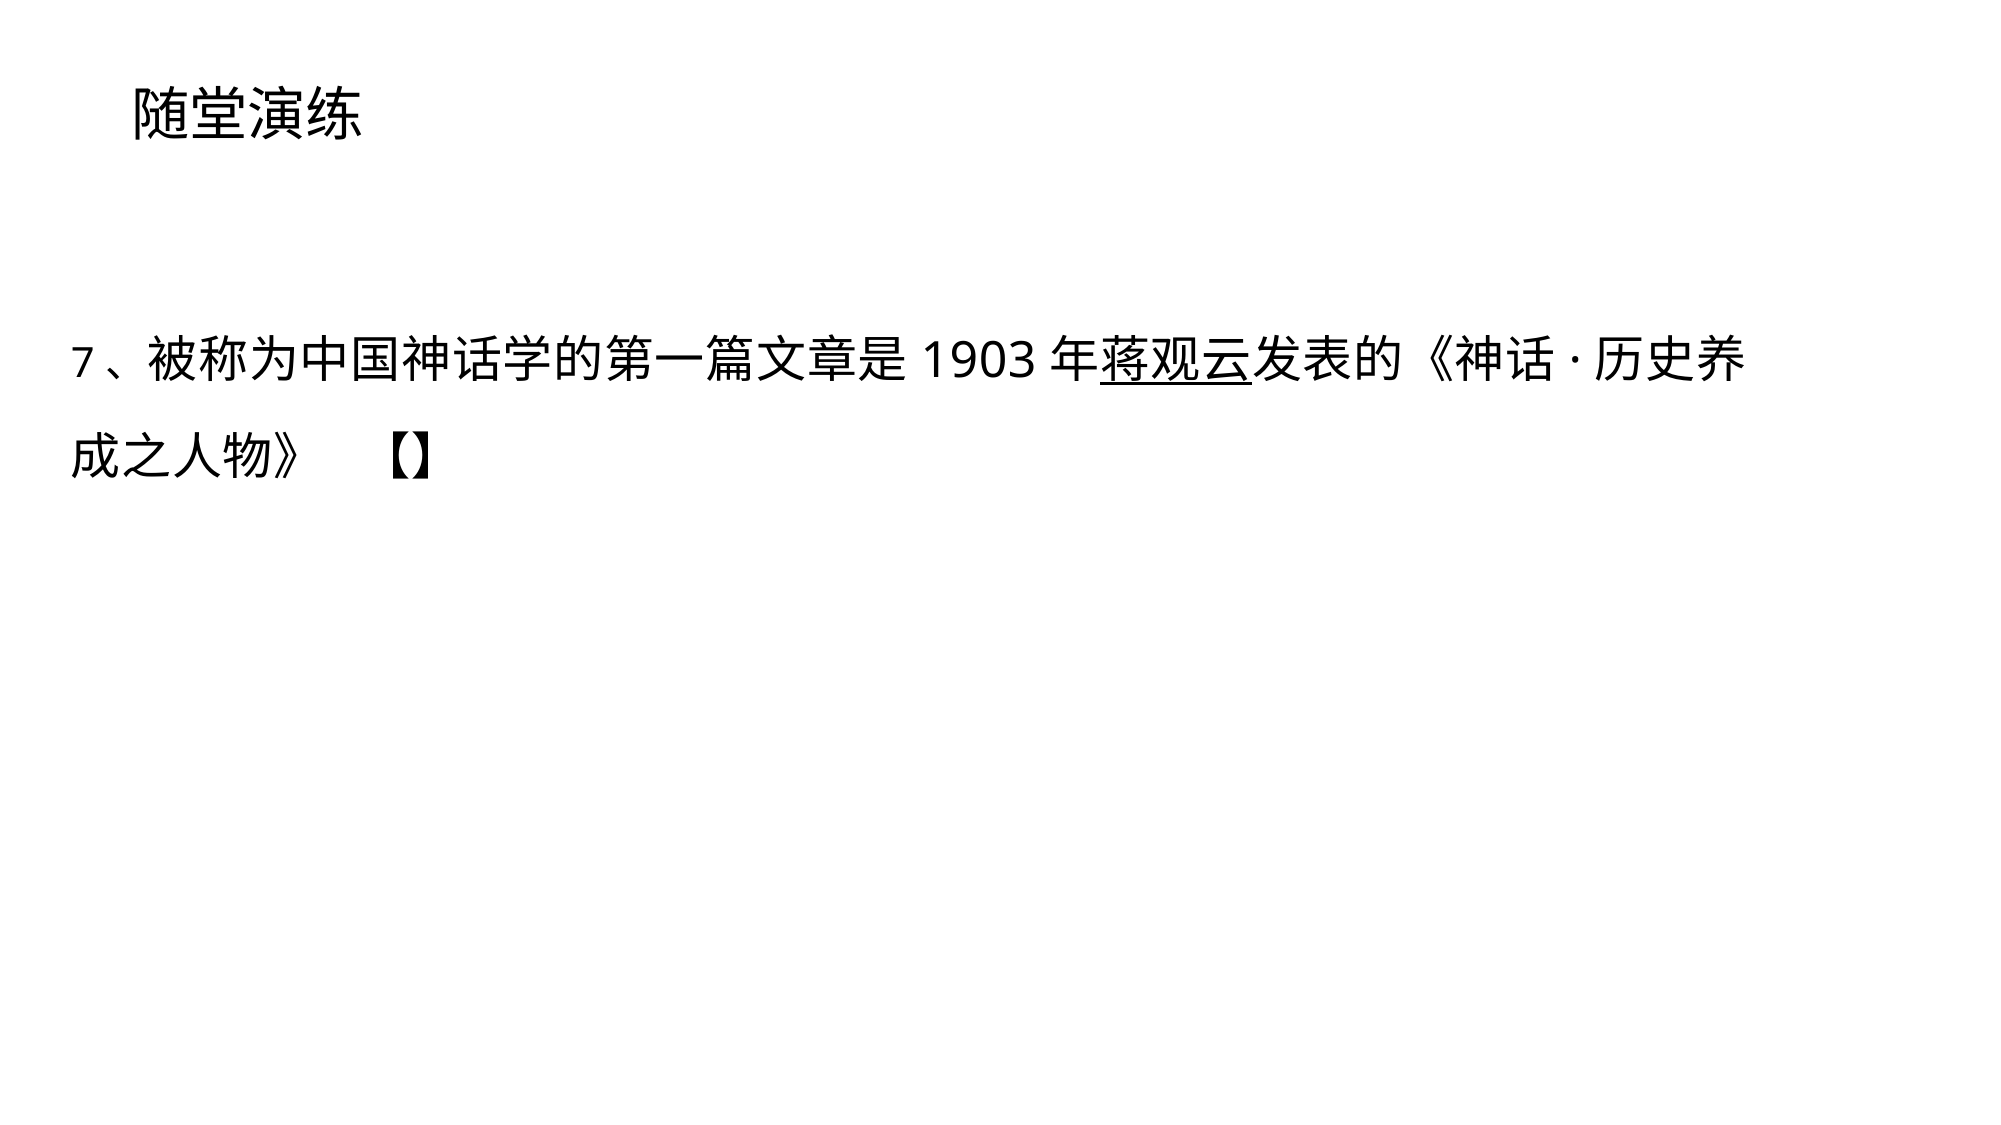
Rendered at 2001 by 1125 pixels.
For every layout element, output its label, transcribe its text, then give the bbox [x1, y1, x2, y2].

text_box 7、被称为中国神话学的第一篇文章是1903年蒋观云发表的《神话·历史养成之人物》 【】 [68, 297, 1755, 573]
text_box 随堂演练 [116, 69, 797, 155]
